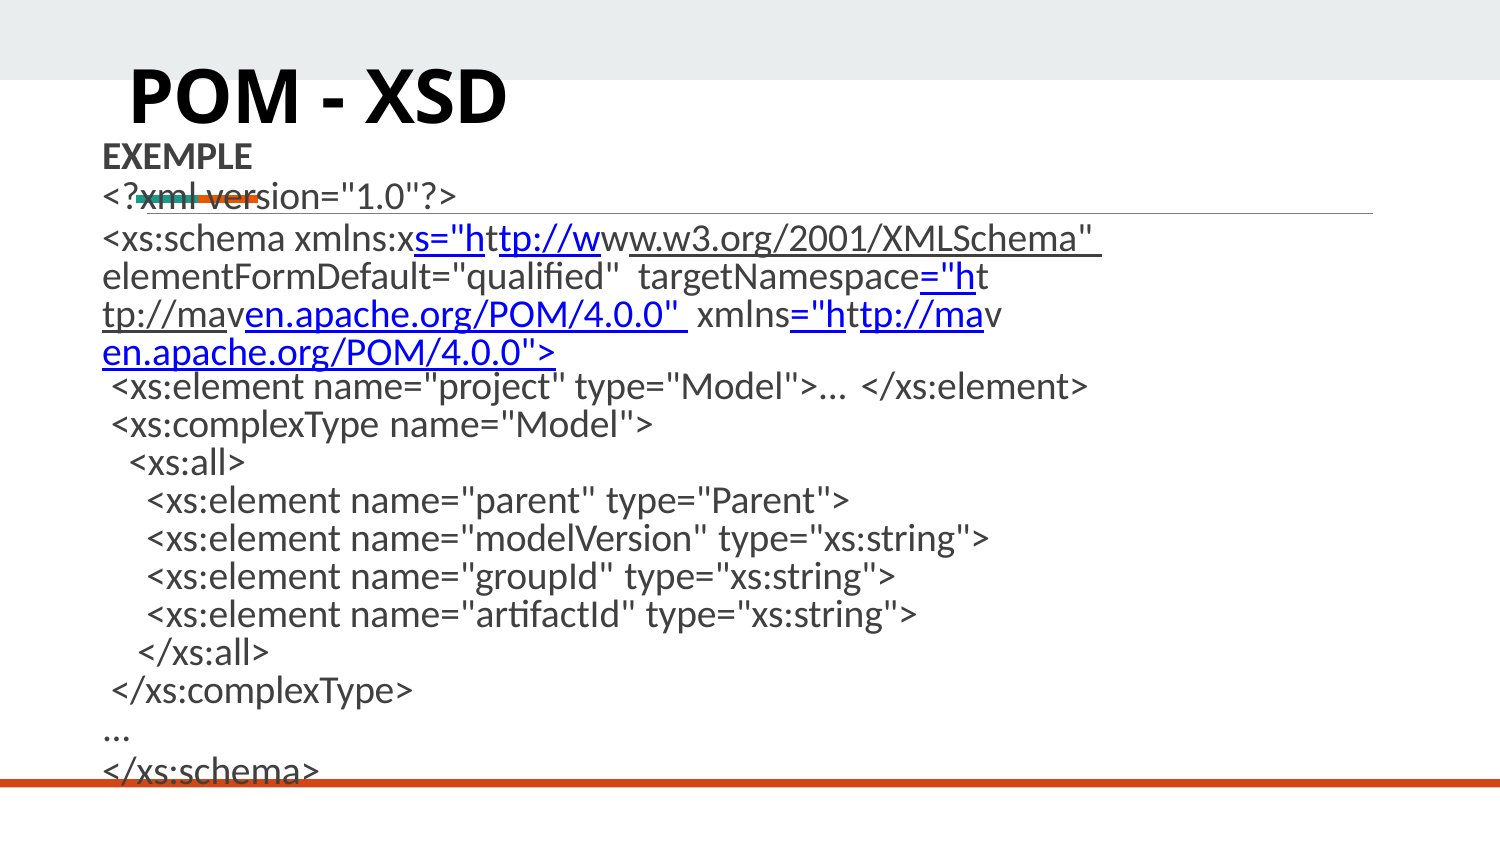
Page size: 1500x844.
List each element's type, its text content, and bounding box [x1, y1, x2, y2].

text_box [1108, 779, 1500, 788]
title POM - XSD [125, 46, 553, 130]
text_box [0, 779, 99, 788]
text_box EXEMPLE <?xml version="1.0"?> <xs:schema xmlns:xs="http://www.w3.org/2001/XMLSchema" elementFormDefault="qualified" targetNamespace="http://maven.apache.org/POM/4.0.0" xmlns="http://maven.apache.org/POM/4.0.0"> <xs:element name="project" type="Model">... </xs:element> <xs:complexType name="Model"> <xs:all> <xs:element name="parent" type="Parent"> <xs:element name="modelVersion" type="xs:string"> <xs:element name="groupId" type="xs:string"> <xs:element name="artifactId" type="xs:string"> </xs:all> </xs:complexType> ... </xs:schema> [99, 130, 1108, 793]
